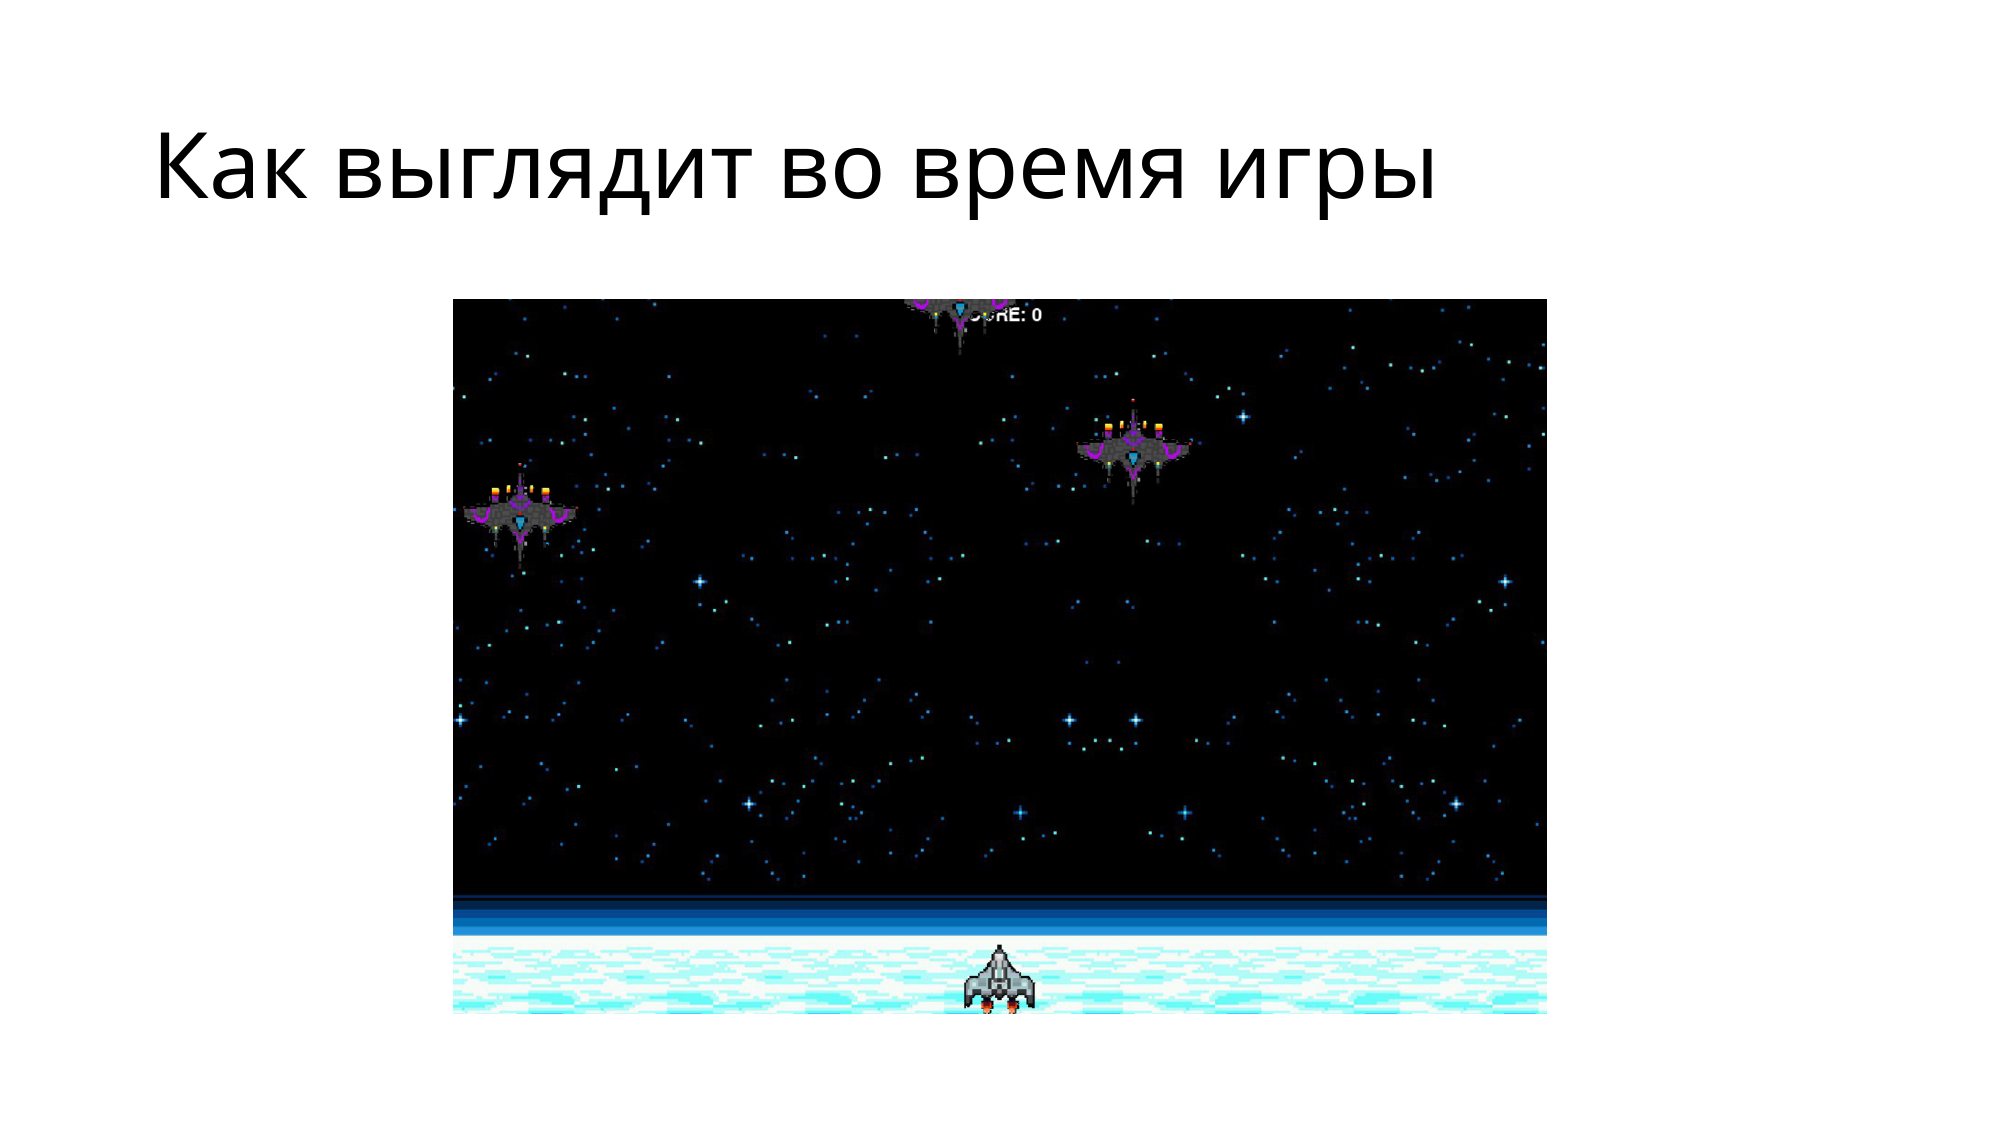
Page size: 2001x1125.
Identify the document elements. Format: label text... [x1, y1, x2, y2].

title Как выглядит во время игры [137, 59, 1863, 278]
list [453, 299, 1547, 1014]
